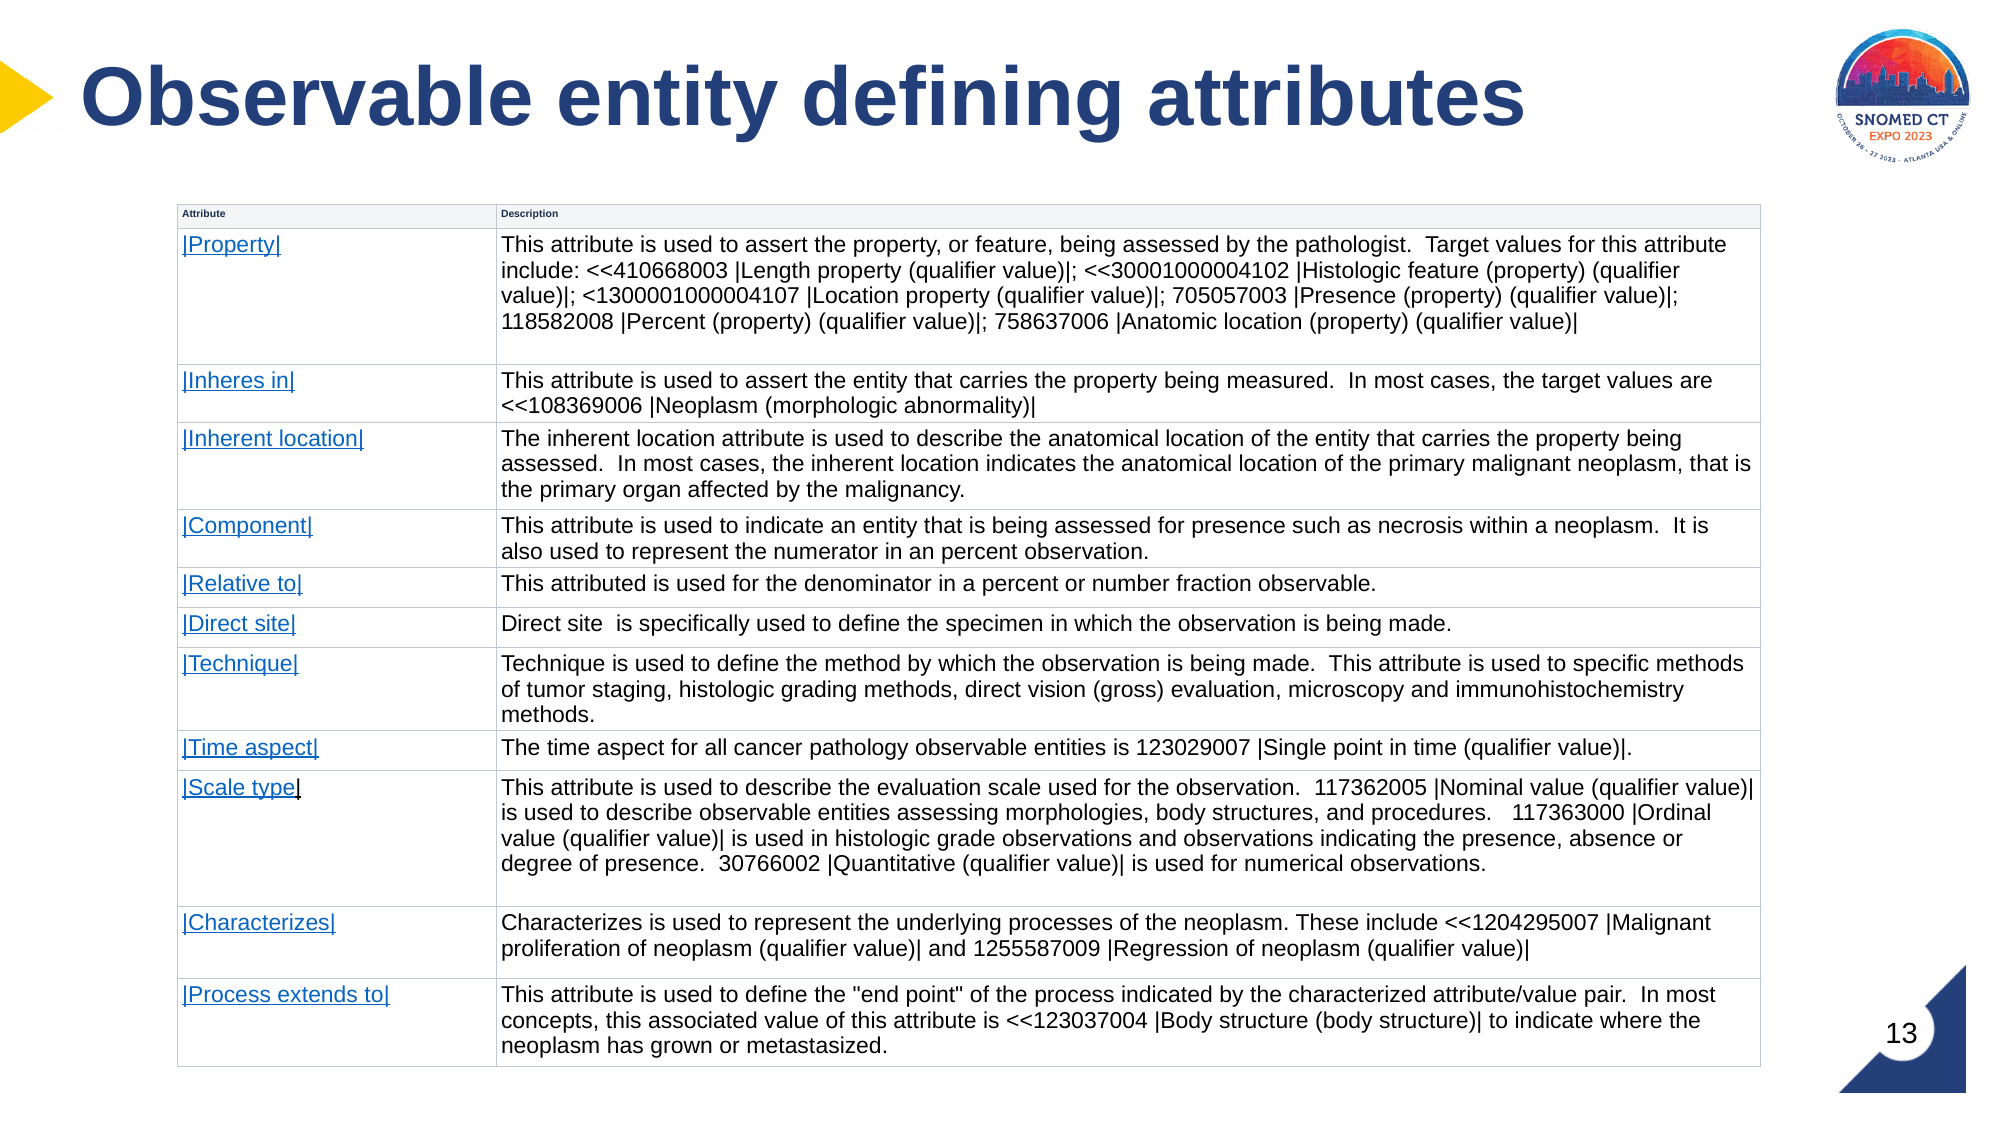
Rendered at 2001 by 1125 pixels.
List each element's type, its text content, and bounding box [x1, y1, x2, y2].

picture [1833, 25, 1973, 165]
table_cell |Inherent location| [178, 423, 496, 509]
table_header Description [497, 205, 1760, 228]
picture [0, 61, 65, 133]
table_cell This attribute is used to assert the property, or feature, being assessed by the pathologist. Target values for this attribute include: <<410668003 |Length property (qualifier value)|; <<30001000004102 |Histologic feature (property) (qualifier value)|; <1300001000004107 |Location property (qualifier value)|; 705057003 |Presence (property) (qualifier value)|; 118582008 |Percent (property) (qualifier value)|; 758637006 |Anatomic location (property) (qualifier value)| [497, 229, 1760, 364]
table_cell This attributed is used for the denominator in a percent or number fraction observable. [497, 568, 1760, 607]
table_cell Direct site is specifically used to define the specimen in which the observation is being made. [497, 608, 1760, 647]
table_cell The inherent location attribute is used to describe the anatomical location of the entity that carries the property being assessed. In most cases, the inherent location indicates the anatomical location of the primary malignant neoplasm, that is the primary organ affected by the malignancy. [497, 423, 1760, 509]
table_cell This attribute is used to assert the entity that carries the property being measured. In most cases, the target values are <<108369006 |Neoplasm (morphologic abnormality)| [497, 365, 1760, 422]
table_cell This attribute is used to describe the evaluation scale used for the observation. 117362005 |Nominal value (qualifier value)| is used to describe observable entities assessing morphologies, body structures, and procedures. 117363000 |Ordinal value (qualifier value)| is used in histologic grade observations and observations indicating the presence, absence or degree of presence. 30766002 |Quantitative (qualifier value)| is used for numerical observations. [497, 771, 1760, 906]
table_cell |Component| [178, 510, 496, 567]
table_cell |Direct site| [178, 608, 496, 647]
table_cell |Time aspect| [178, 731, 496, 770]
table_header Attribute [178, 205, 496, 228]
table_cell |Technique| [178, 648, 496, 730]
table_cell This attribute is used to indicate an entity that is being assessed for presence such as necrosis within a neoplasm. It is also used to represent the numerator in an percent observation. [497, 510, 1760, 567]
table_cell Technique is used to define the method by which the observation is being made. This attribute is used to specific methods of tumor staging, histologic grading methods, direct vision (gross) evaluation, microscopy and immunohistochemistry methods. [497, 648, 1760, 730]
table_cell |Inheres in| [178, 365, 496, 422]
title Observable entity defining attributes [65, 41, 1701, 160]
picture [1839, 965, 1966, 1093]
table_cell |Property| [178, 229, 496, 364]
table_cell The time aspect for all cancer pathology observable entities is 123029007 |Single point in time (qualifier value)|. [497, 731, 1760, 770]
table_cell |Relative to| [178, 568, 496, 607]
table_cell |Characterizes| [178, 907, 496, 978]
table_cell |Process extends to| [178, 979, 496, 1066]
table_cell |Scale type| [178, 771, 496, 906]
table_cell This attribute is used to define the "end point" of the process indicated by the characterized attribute/value pair. In most concepts, this associated value of this attribute is <<123037004 |Body structure (body structure)| to indicate where the neoplasm has grown or metastasized. [497, 979, 1760, 1066]
table_cell Characterizes is used to represent the underlying processes of the neoplasm. These include <<1204295007 |Malignant proliferation of neoplasm (qualifier value)| and 1255587009 |Regression of neoplasm (qualifier value)| [497, 907, 1760, 978]
